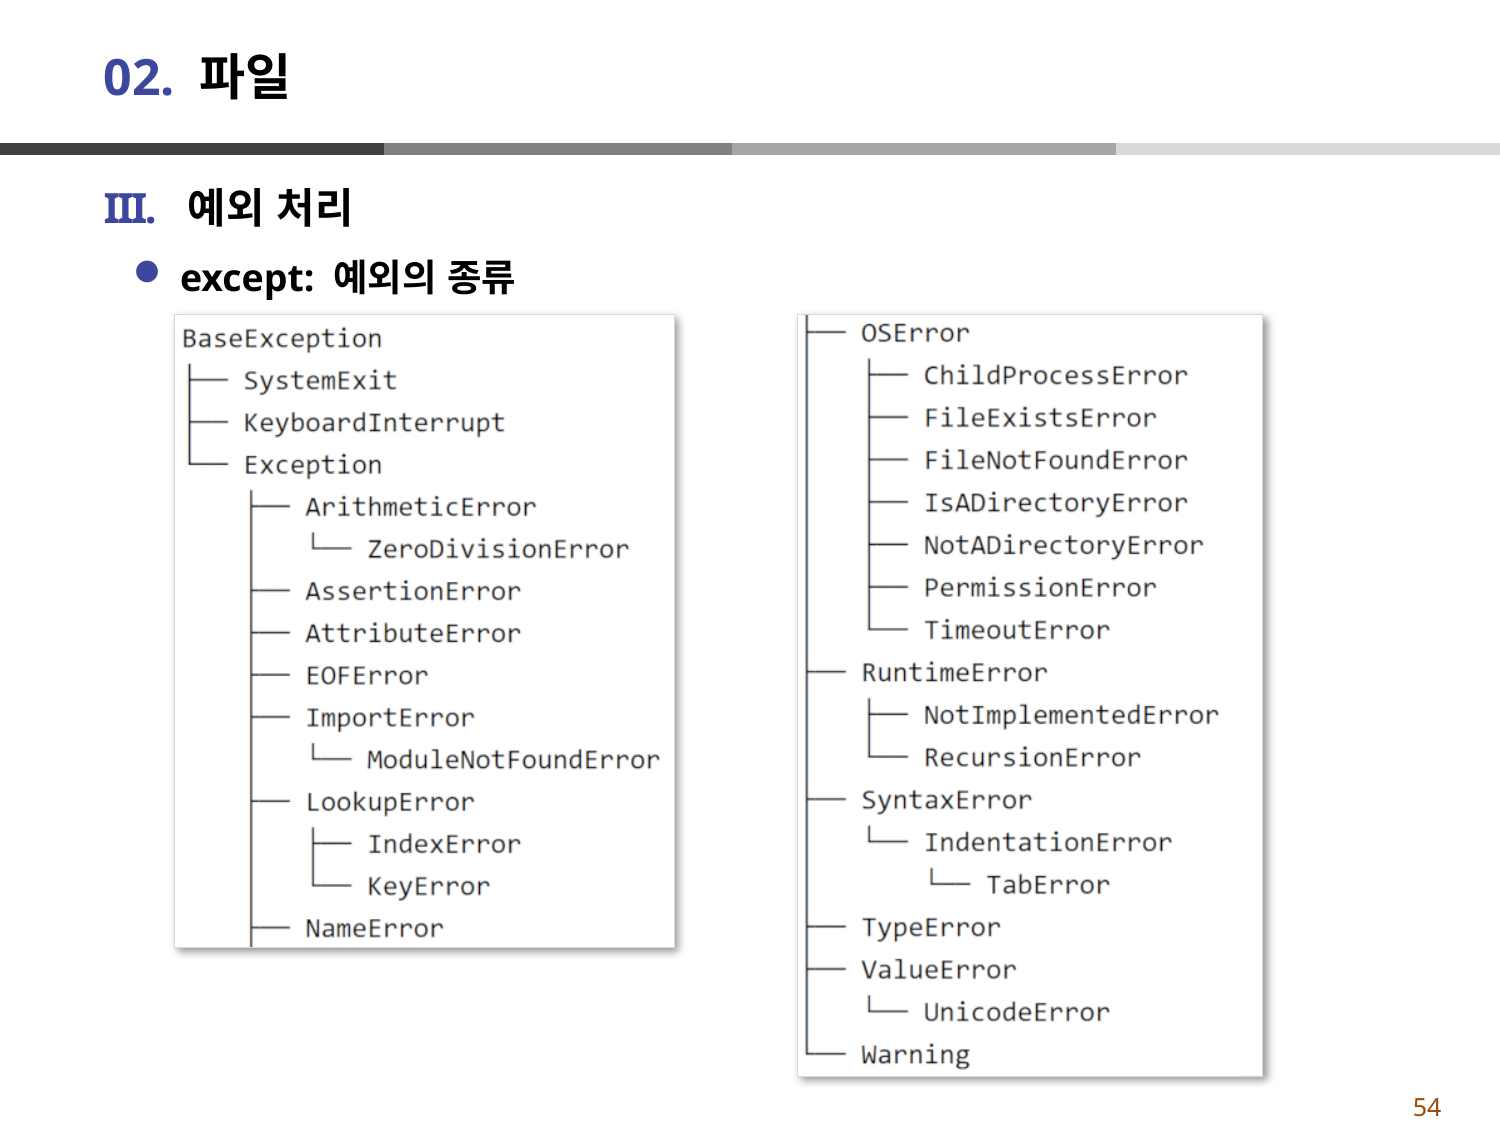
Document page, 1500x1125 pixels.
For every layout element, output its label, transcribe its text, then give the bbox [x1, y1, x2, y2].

title 02. 파일 [88, 30, 1400, 121]
list 예외 처리 except: 예외의 종류 [88, 148, 1471, 1048]
picture [796, 314, 1263, 1077]
picture [174, 314, 675, 948]
